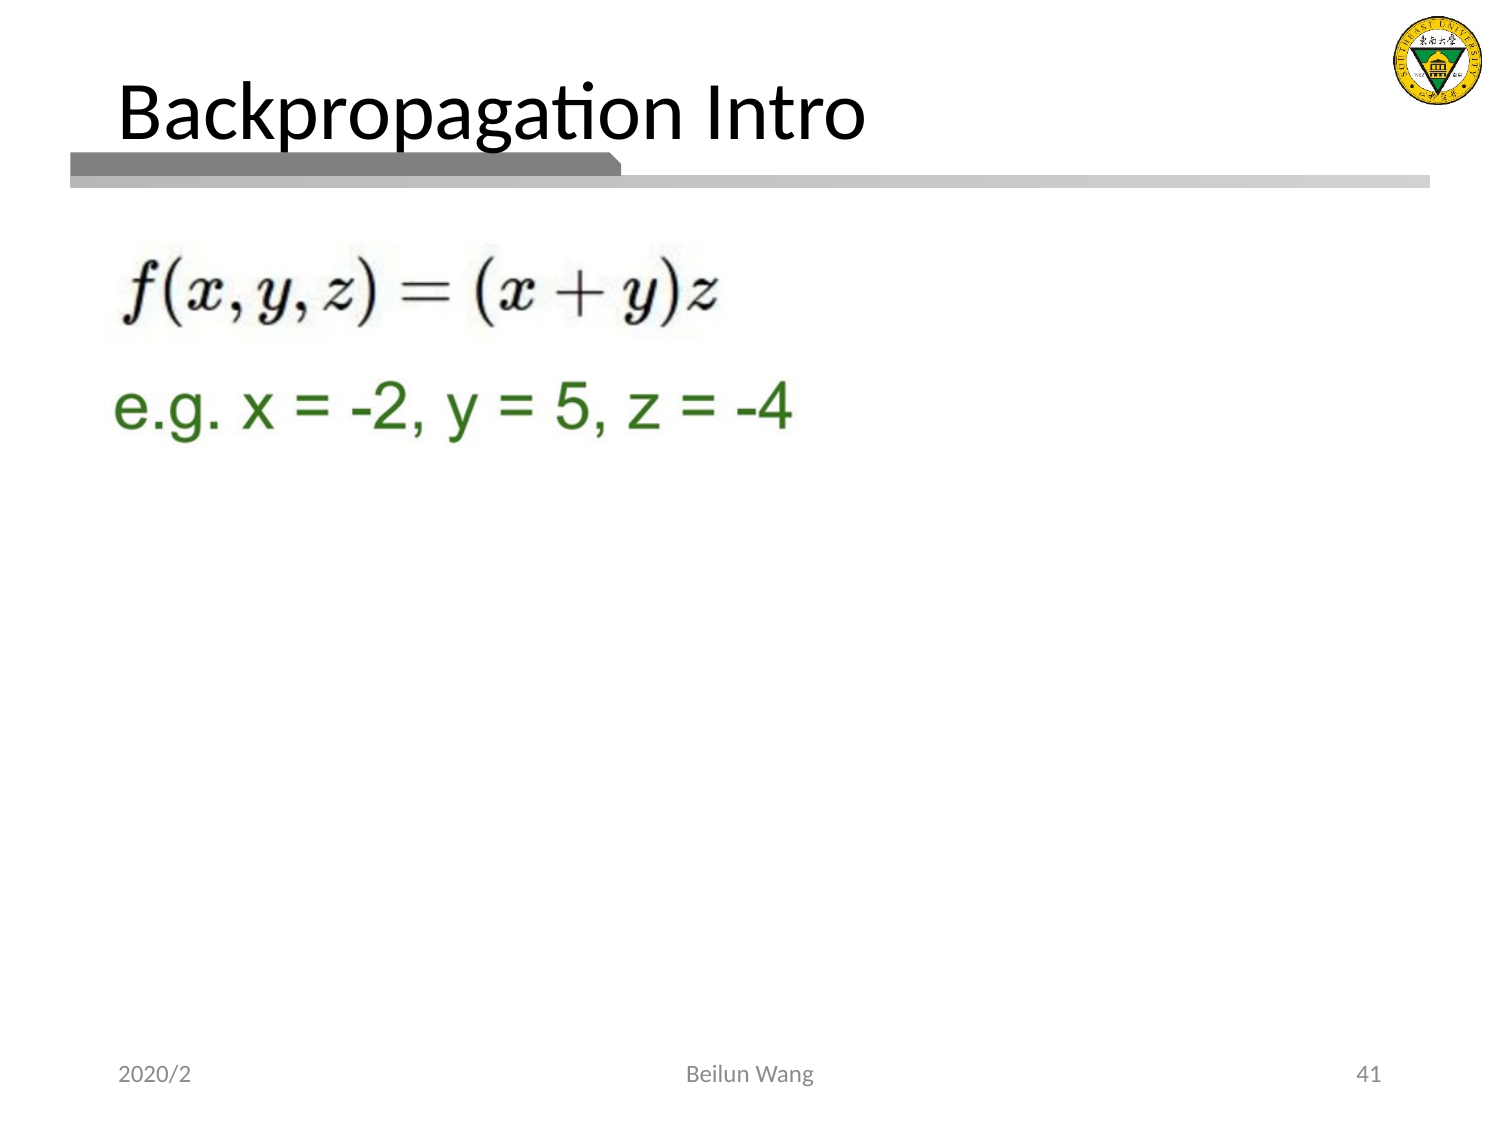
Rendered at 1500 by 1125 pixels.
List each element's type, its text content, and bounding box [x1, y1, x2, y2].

slide_number 2020/2 [103, 1042, 441, 1103]
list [103, 238, 798, 450]
footer Beilun Wang [496, 1042, 1004, 1103]
picture [1393, 16, 1482, 105]
title Backpropagation Intro [103, 59, 1361, 156]
slide_number 41 [1059, 1042, 1397, 1103]
